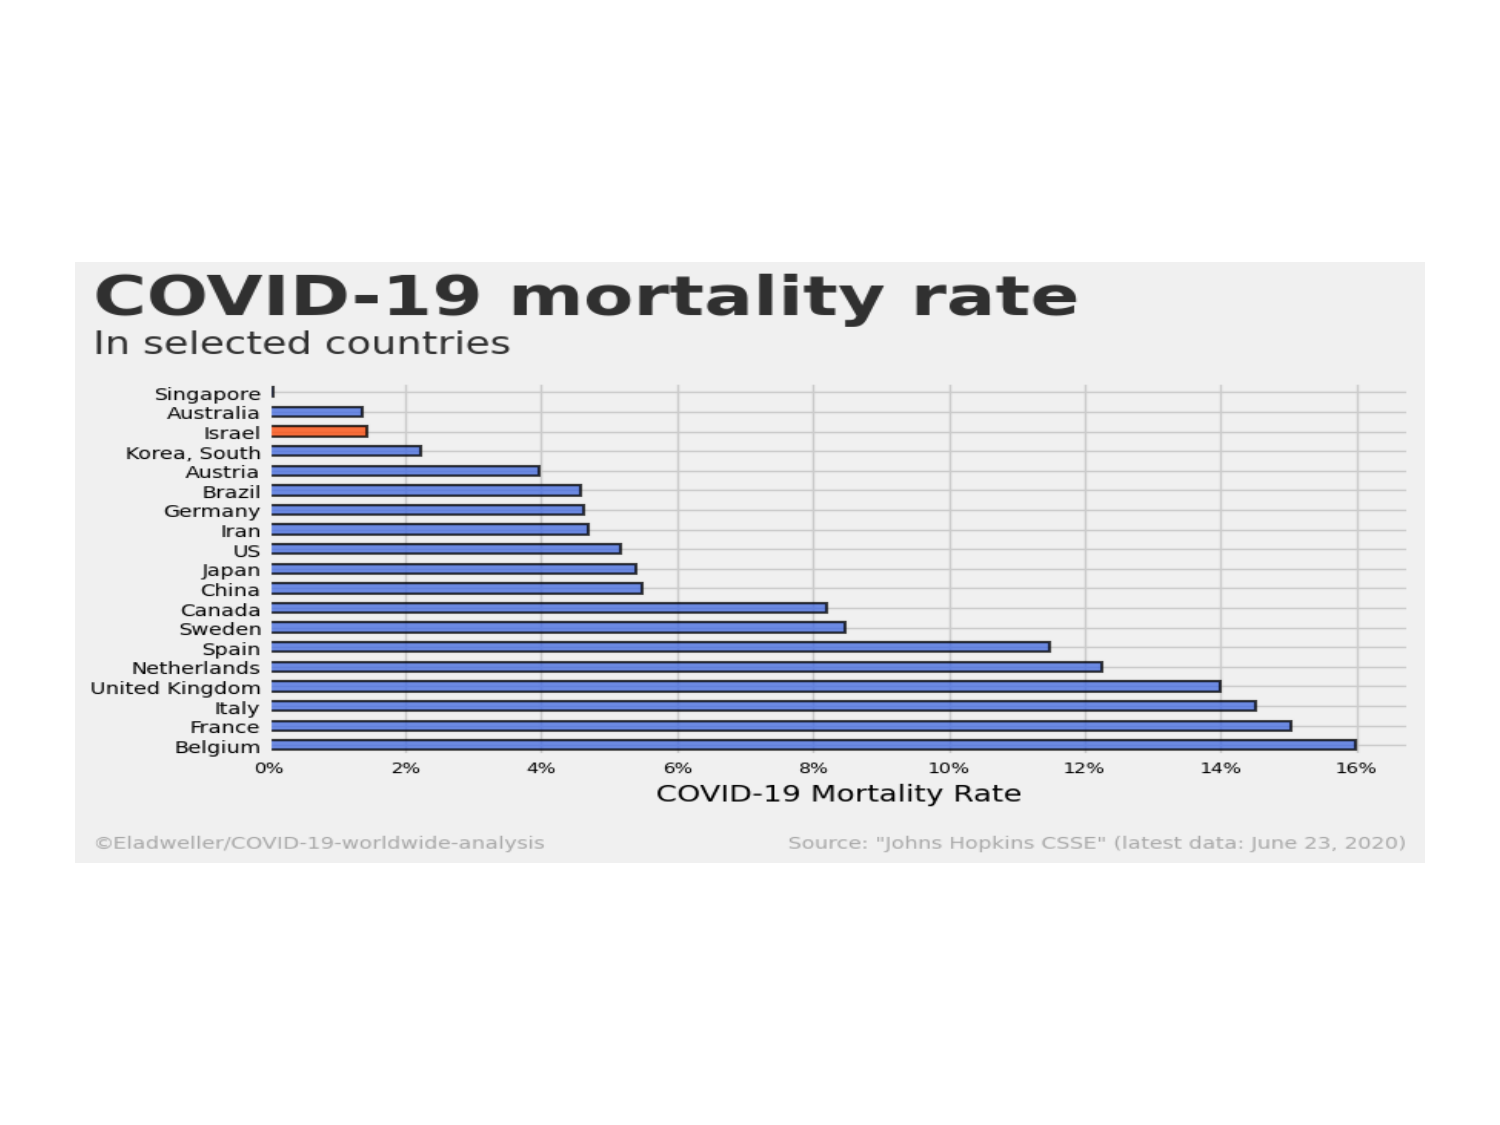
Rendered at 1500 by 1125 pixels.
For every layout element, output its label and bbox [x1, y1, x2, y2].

picture [74, 262, 1426, 863]
